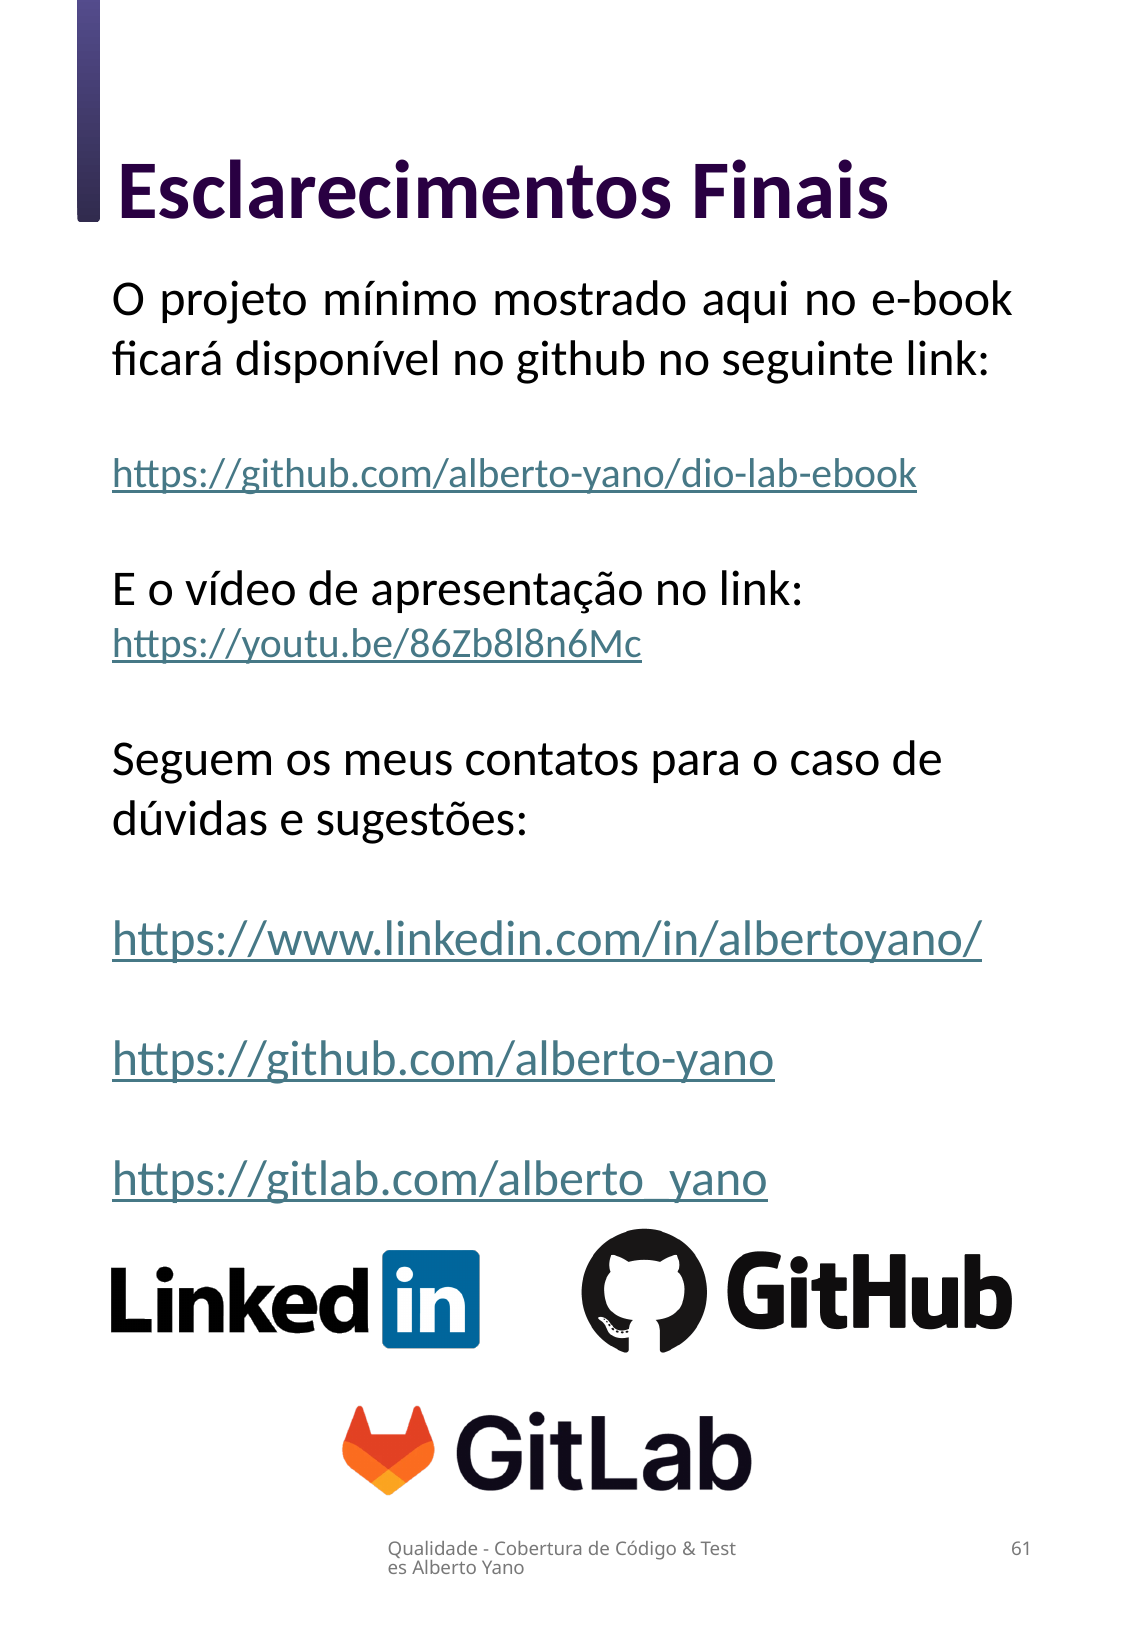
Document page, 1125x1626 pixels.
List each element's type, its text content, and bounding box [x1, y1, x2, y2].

text_box [75, 0, 102, 224]
text_box Esclarecimentos Finais [102, 127, 991, 243]
footer Qualidade - Cobertura de Código & Testes Alberto Yano [372, 1514, 753, 1593]
slide_number 61 [794, 1506, 1048, 1593]
picture [27, 1148, 1083, 1514]
text_box O projeto mínimo mostrado aqui no e-book ficará disponível no github no seguinte link: https://github.com/alberto-yano/dio-lab-ebook E o vídeo de apresentação no link: https://youtu.be/86Zb8l8n6Mc Seguem os meus contatos para o caso de dúvidas e sugestões: https://www.linkedin.com/in/albertoyano/ https://github.com/alberto-yano https://gitlab.com/alberto_yano [97, 257, 1028, 1184]
